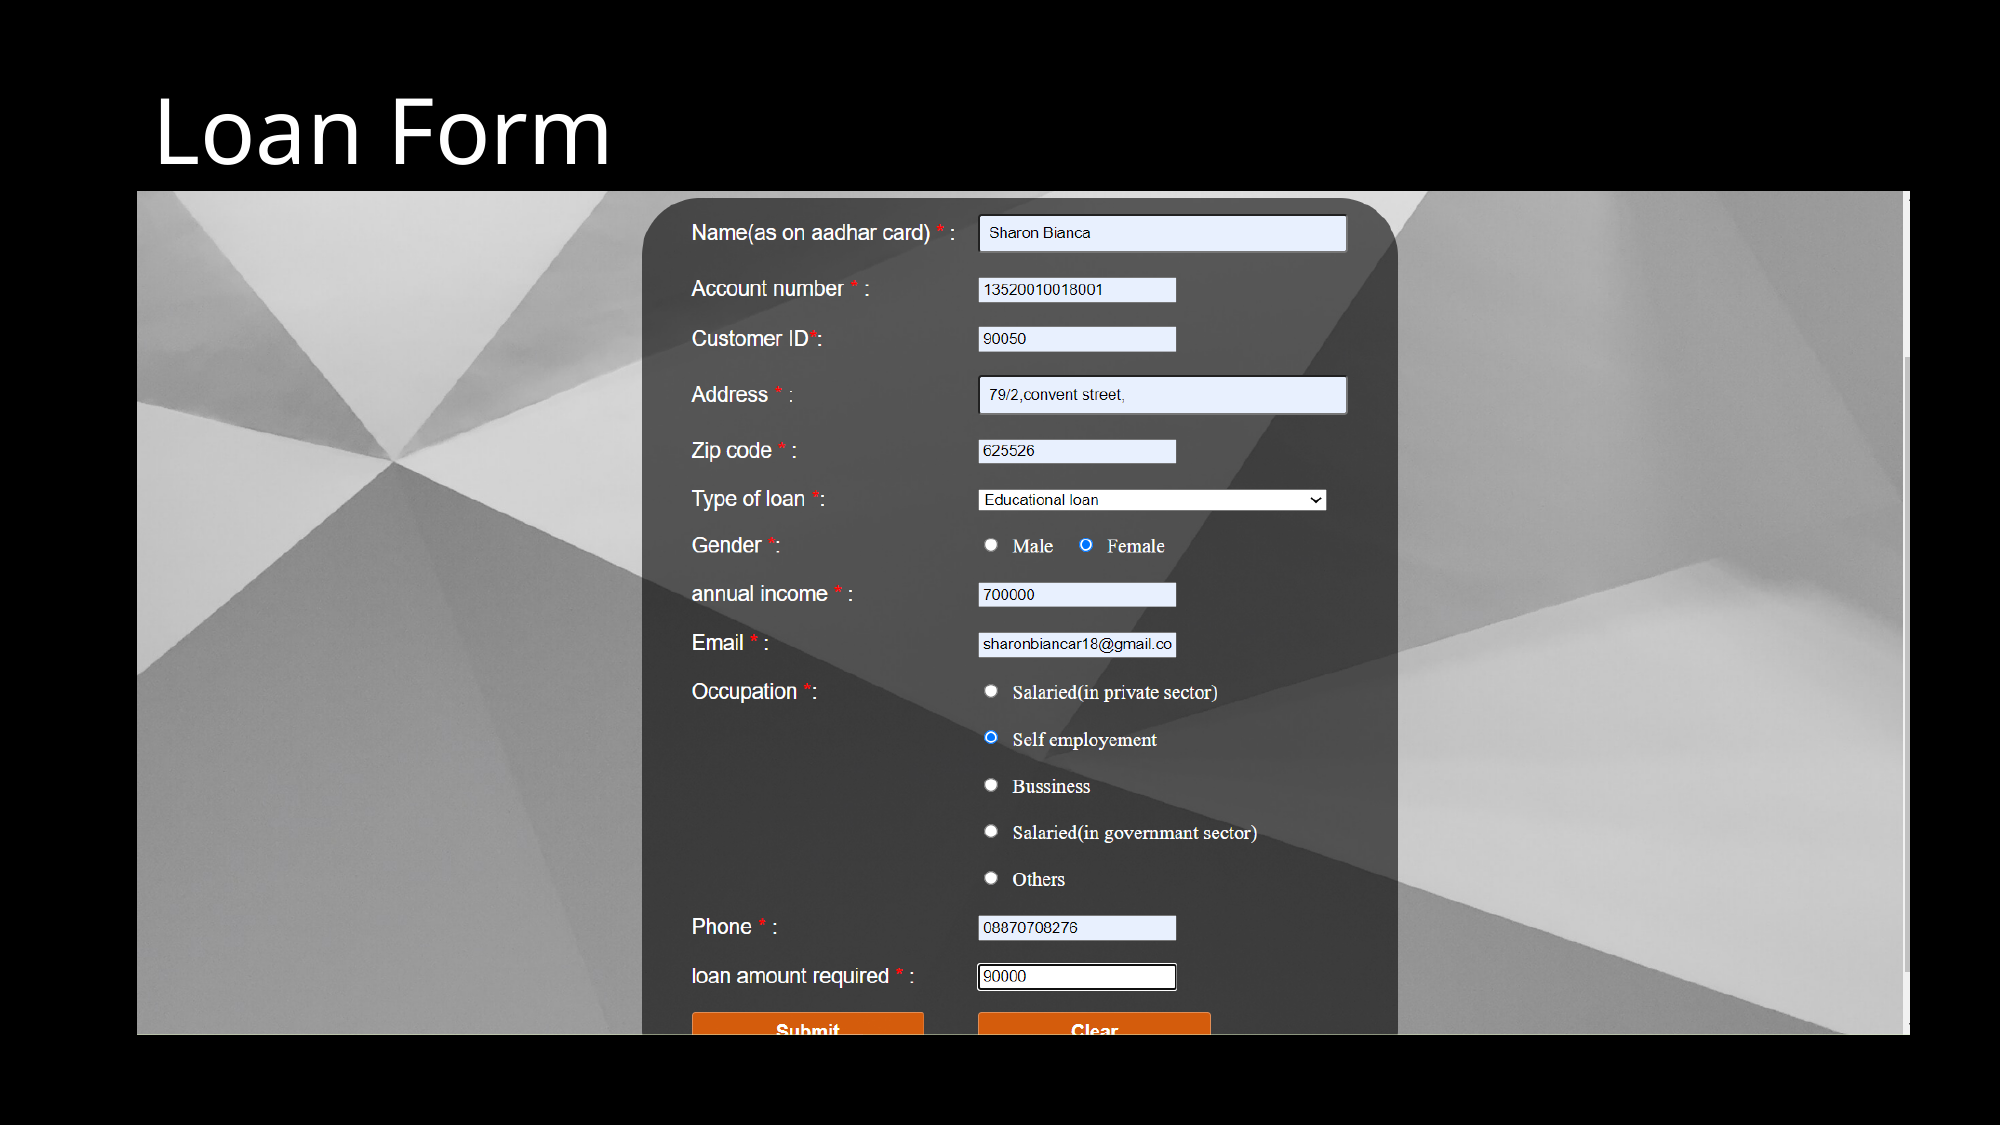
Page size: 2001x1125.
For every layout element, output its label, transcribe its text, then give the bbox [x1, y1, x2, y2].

title Loan Form [137, 58, 1725, 191]
picture [137, 191, 1910, 1035]
